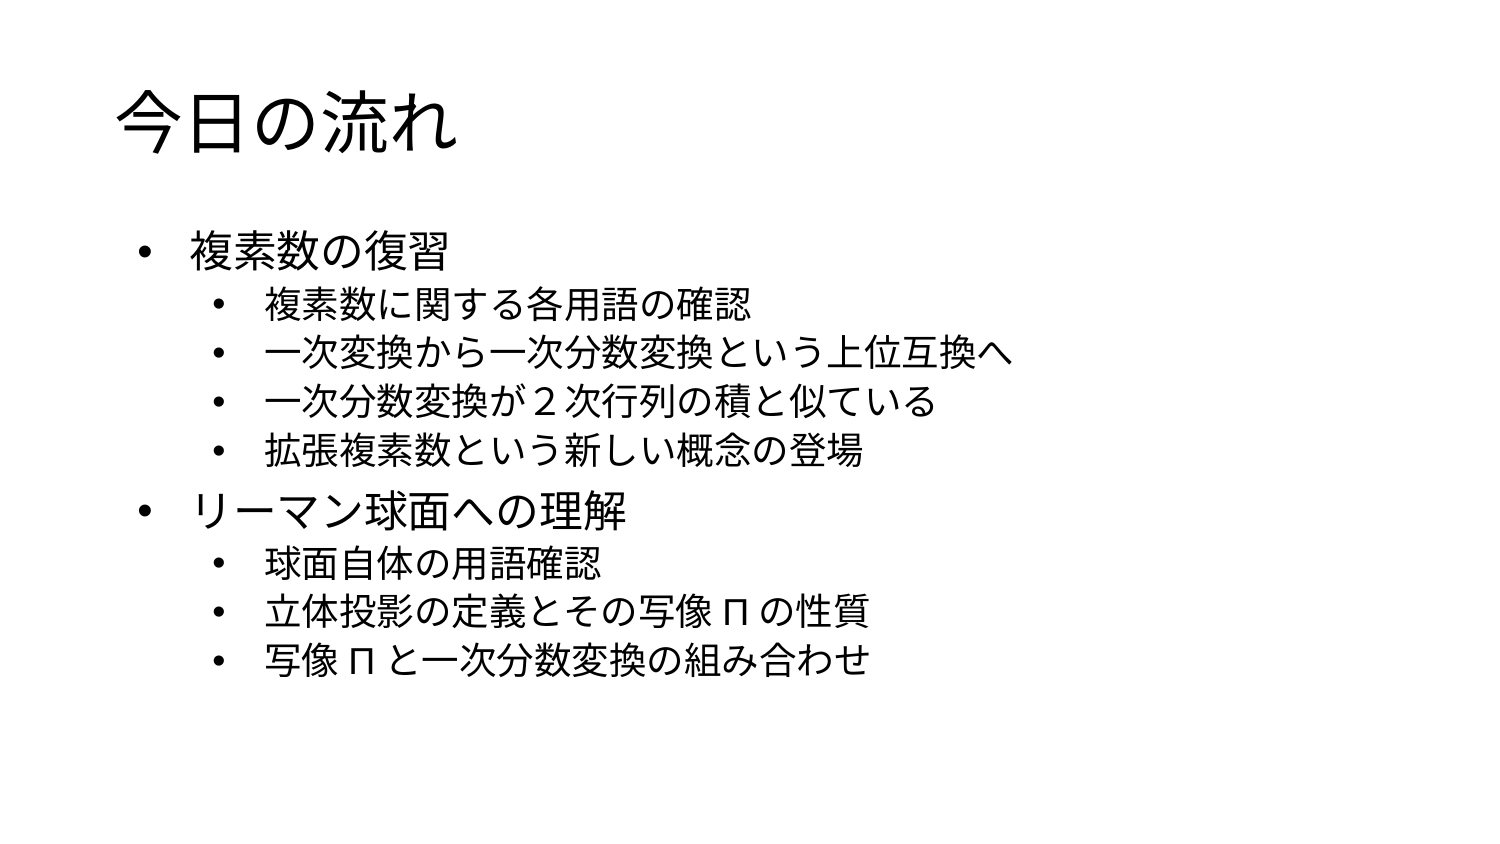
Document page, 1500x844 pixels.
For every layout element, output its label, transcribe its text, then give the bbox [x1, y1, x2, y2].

list 複素数の復習 複素数に関する各用語の確認 一次変換から一次分数変換という上位互換へ 一次分数変換が２次行列の積と似ている 拡張複素数という新しい概念の登場 リーマン球面への理解 球面自体の用語確認 立体投影の定義とその写像Πの性質 写像Πと一次分数変換の組み合わせ [103, 224, 1397, 760]
title 今日の流れ [103, 44, 1397, 208]
